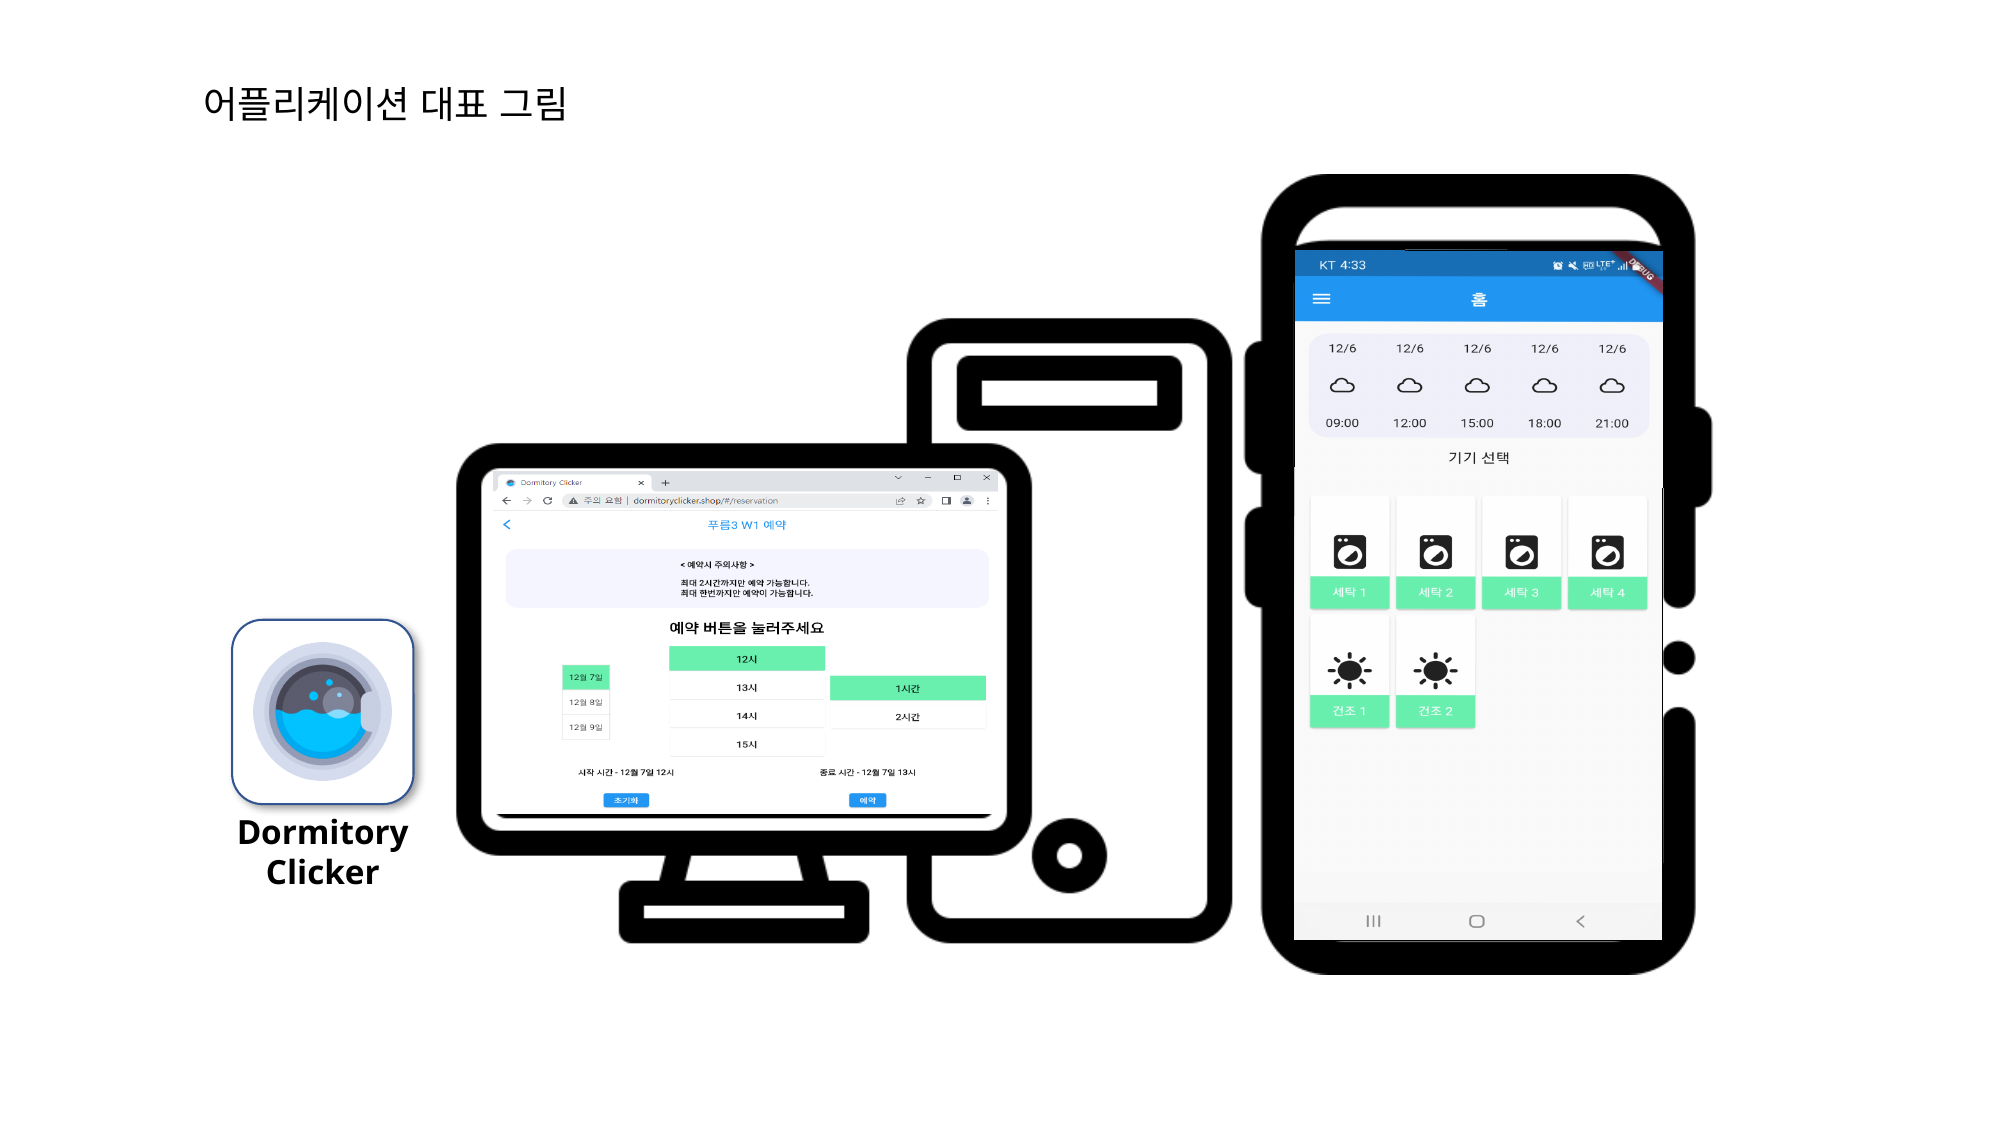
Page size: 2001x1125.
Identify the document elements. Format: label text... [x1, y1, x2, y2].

picture [444, 174, 1879, 1032]
picture [253, 642, 392, 781]
text_box Dormitory Clicker [222, 804, 424, 899]
text_box 어플리케이션 대표 그림 [188, 73, 1296, 134]
text_box [231, 618, 415, 804]
